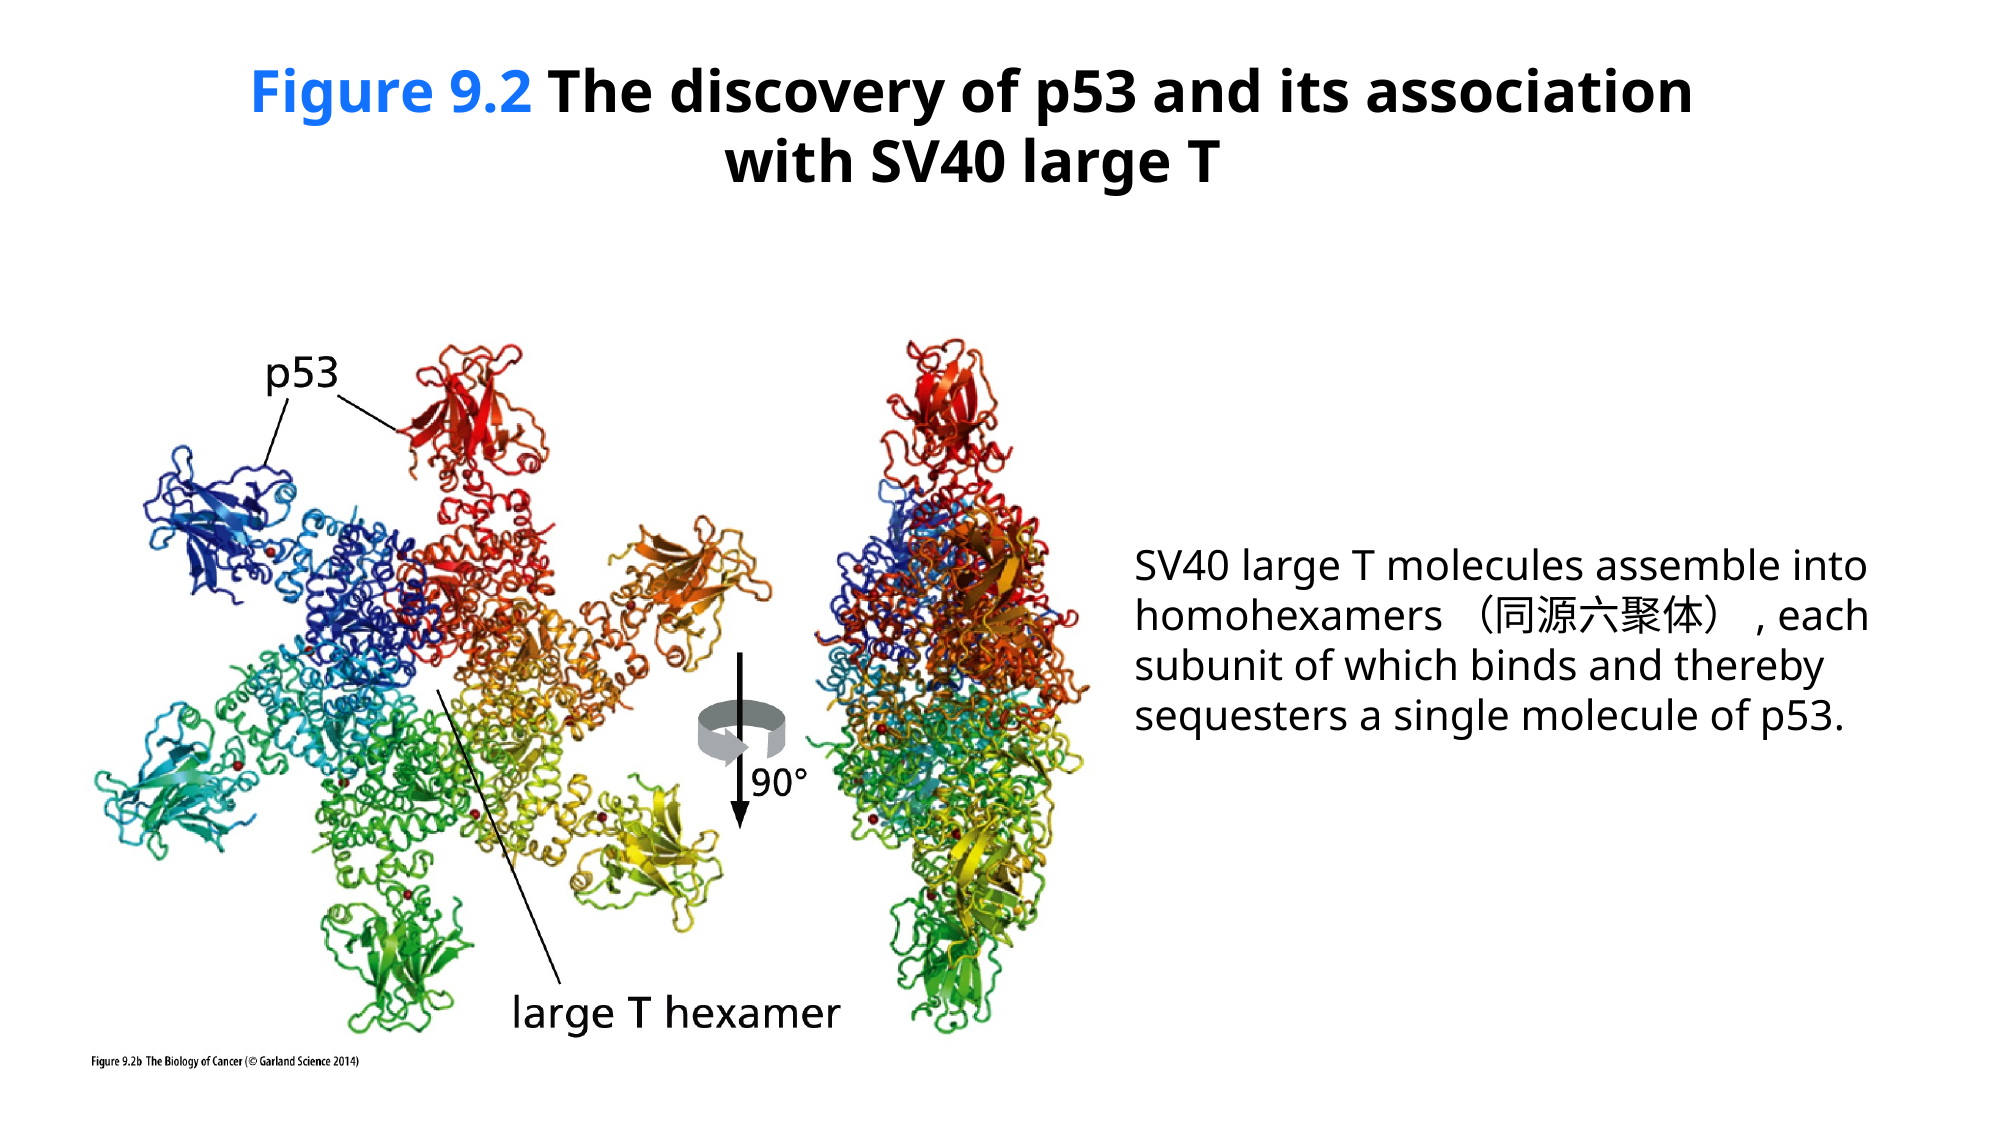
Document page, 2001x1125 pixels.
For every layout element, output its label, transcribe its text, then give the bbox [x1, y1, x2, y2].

text_box SV40 large T molecules assemble into homohexamers（同源六聚体）, each subunit of which binds and thereby sequesters a single molecule of p53. [1119, 531, 1926, 746]
picture [85, 329, 1098, 1071]
text_box Figure 9.2 The discovery of p53 and its association with SV40 large T [233, 46, 1712, 202]
